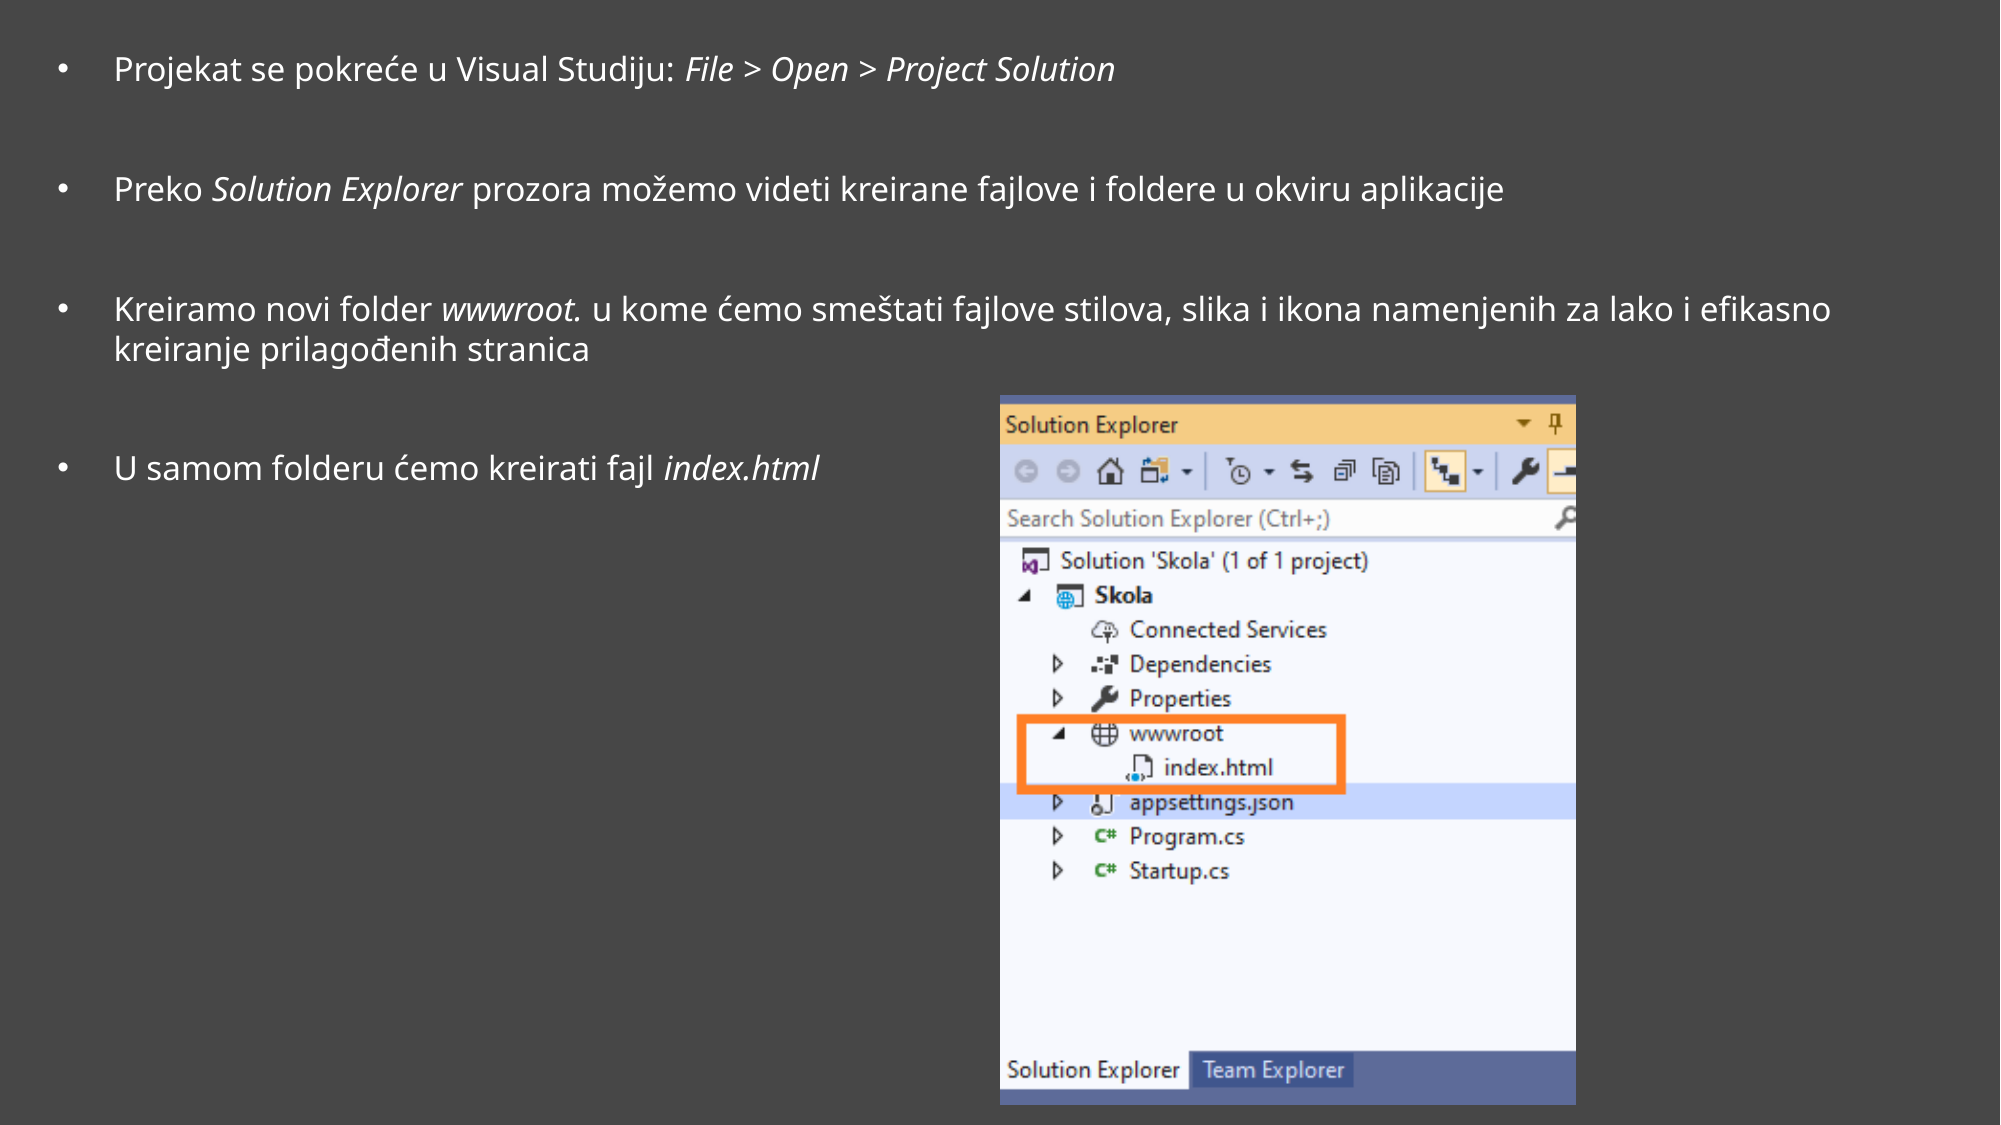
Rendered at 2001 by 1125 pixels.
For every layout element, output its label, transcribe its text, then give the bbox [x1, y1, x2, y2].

picture [1000, 395, 1576, 1105]
text_box Projekat se pokreće u Visual Studiju: File > Open > Project Solution Preko Solution Explorer prozora možemo videti kreirane fajlove i foldere u okviru aplikacije Kreiramo novi folder wwwroot. u kome ćemo smeštati fajlove stilova, slika i ikona namenjenih za lako i efikasno kreiranje prilagođenih stranica U samom folderu ćemo kreirati fajl index.html [42, 40, 1883, 535]
